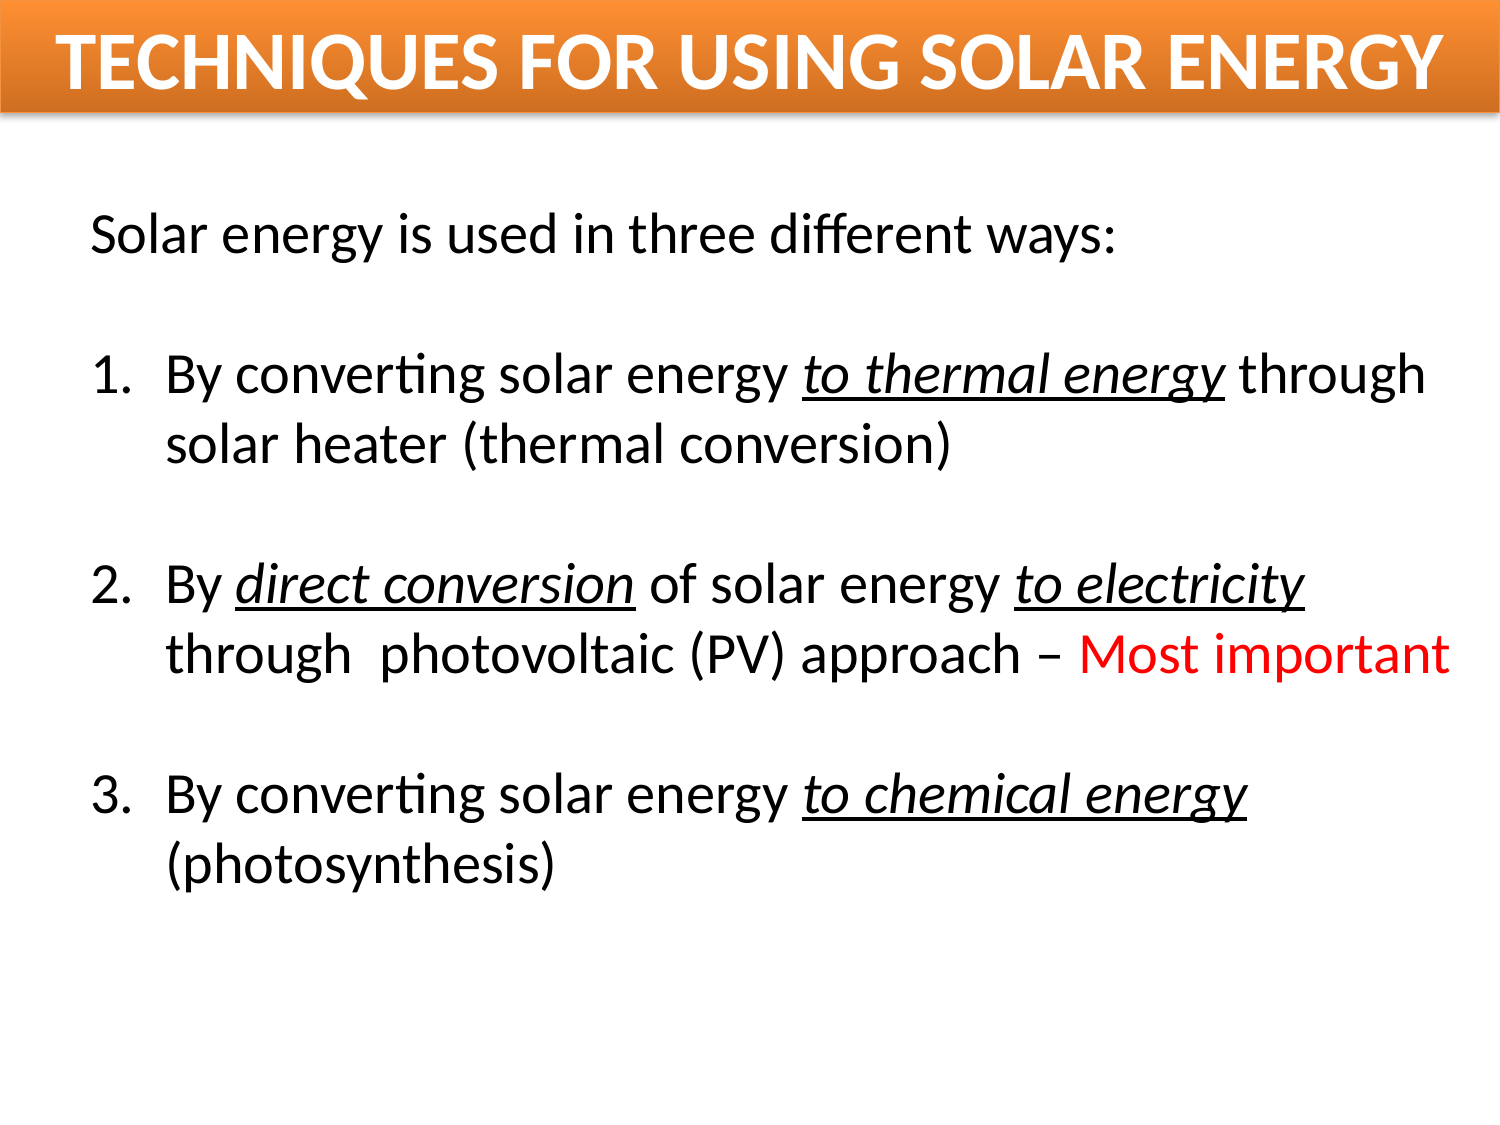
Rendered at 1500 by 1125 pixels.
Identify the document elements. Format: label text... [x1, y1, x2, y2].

list Solar energy is used in three different ways: By converting solar energy to thermal energy through solar heater (thermal conversion) By direct conversion of solar energy to electricity through photovoltaic (PV) approach – Most important By converting solar energy to chemical energy (photosynthesis) [75, 187, 1500, 1013]
text_box TECHNIQUES FOR USING SOLAR ENERGY [0, 0, 1500, 113]
